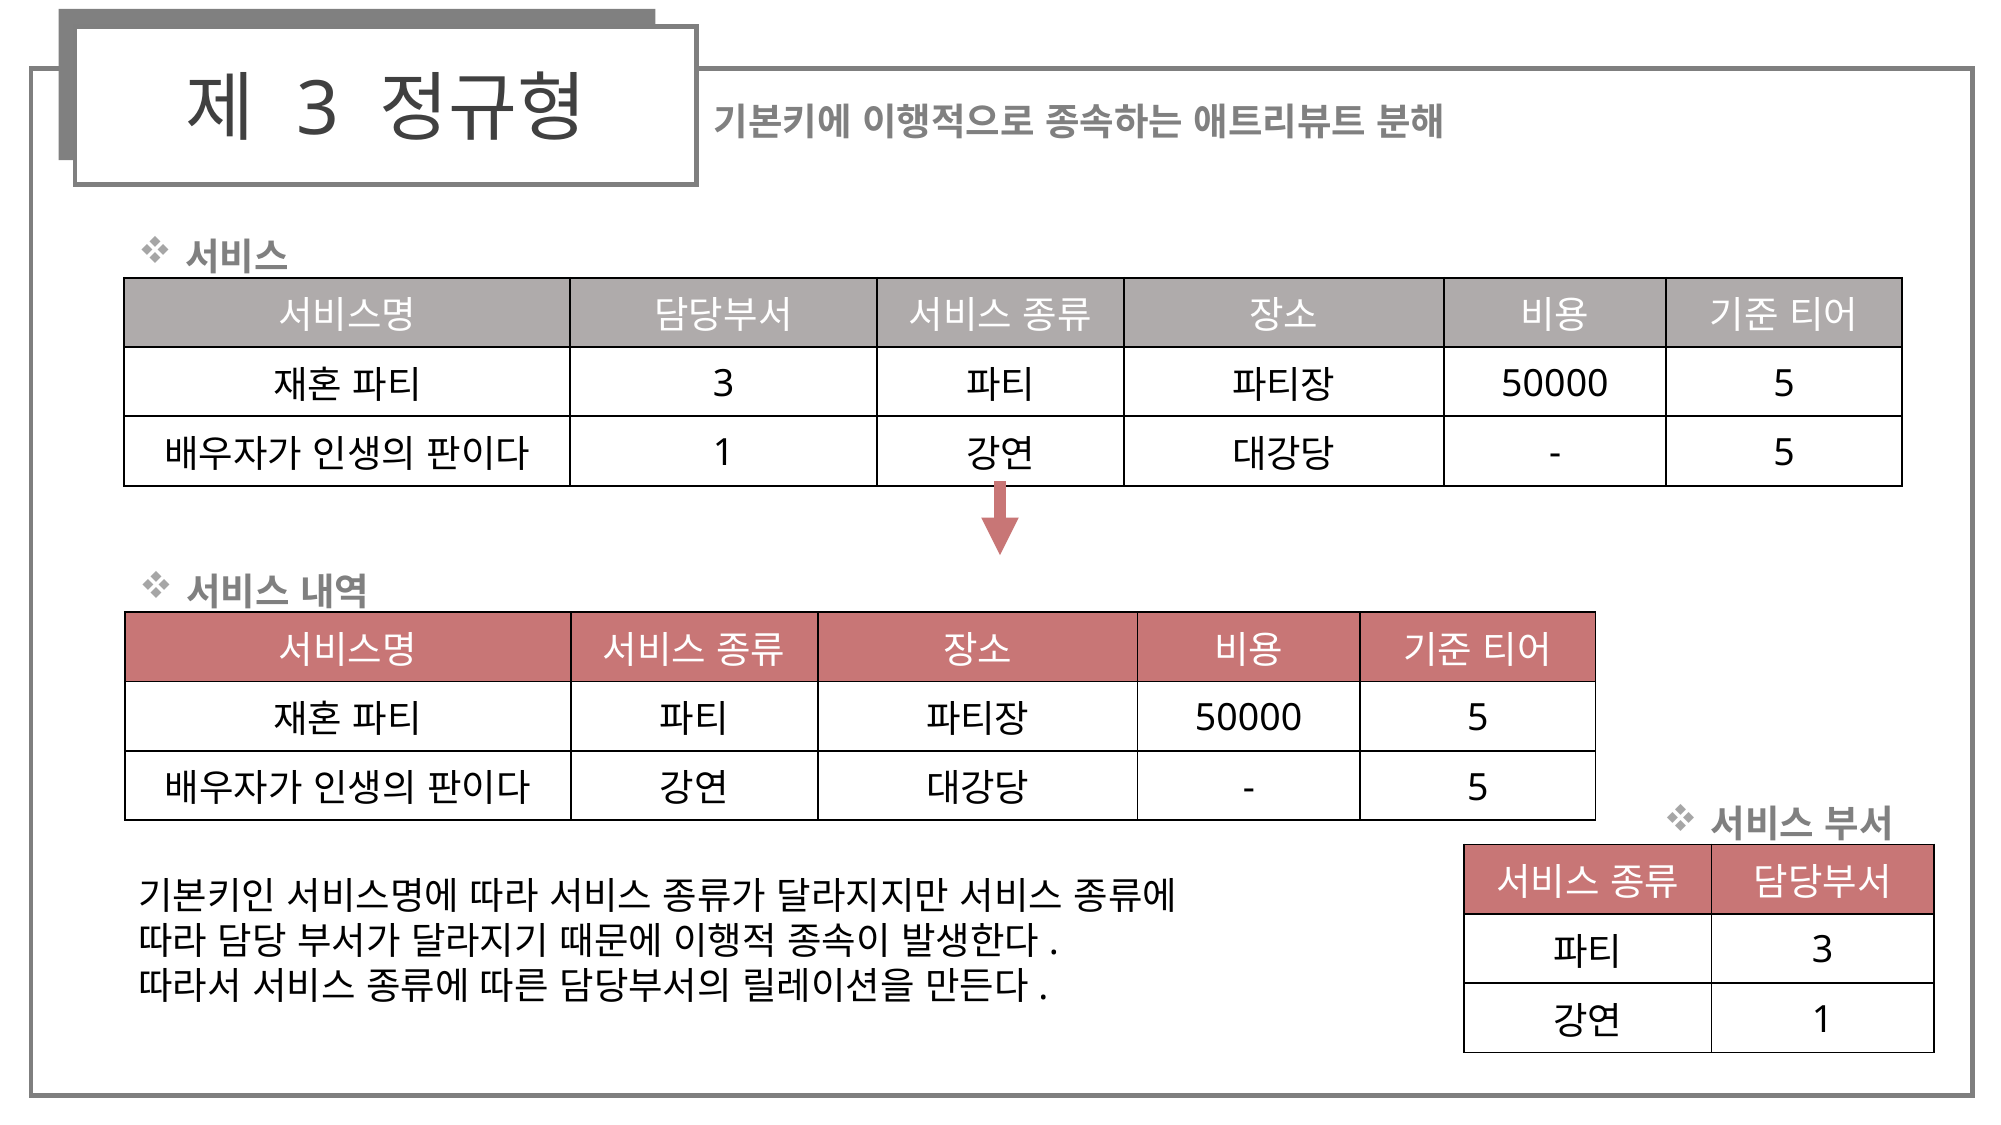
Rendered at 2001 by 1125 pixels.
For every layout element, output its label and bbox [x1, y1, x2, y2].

text_box [30, 8, 1973, 1096]
